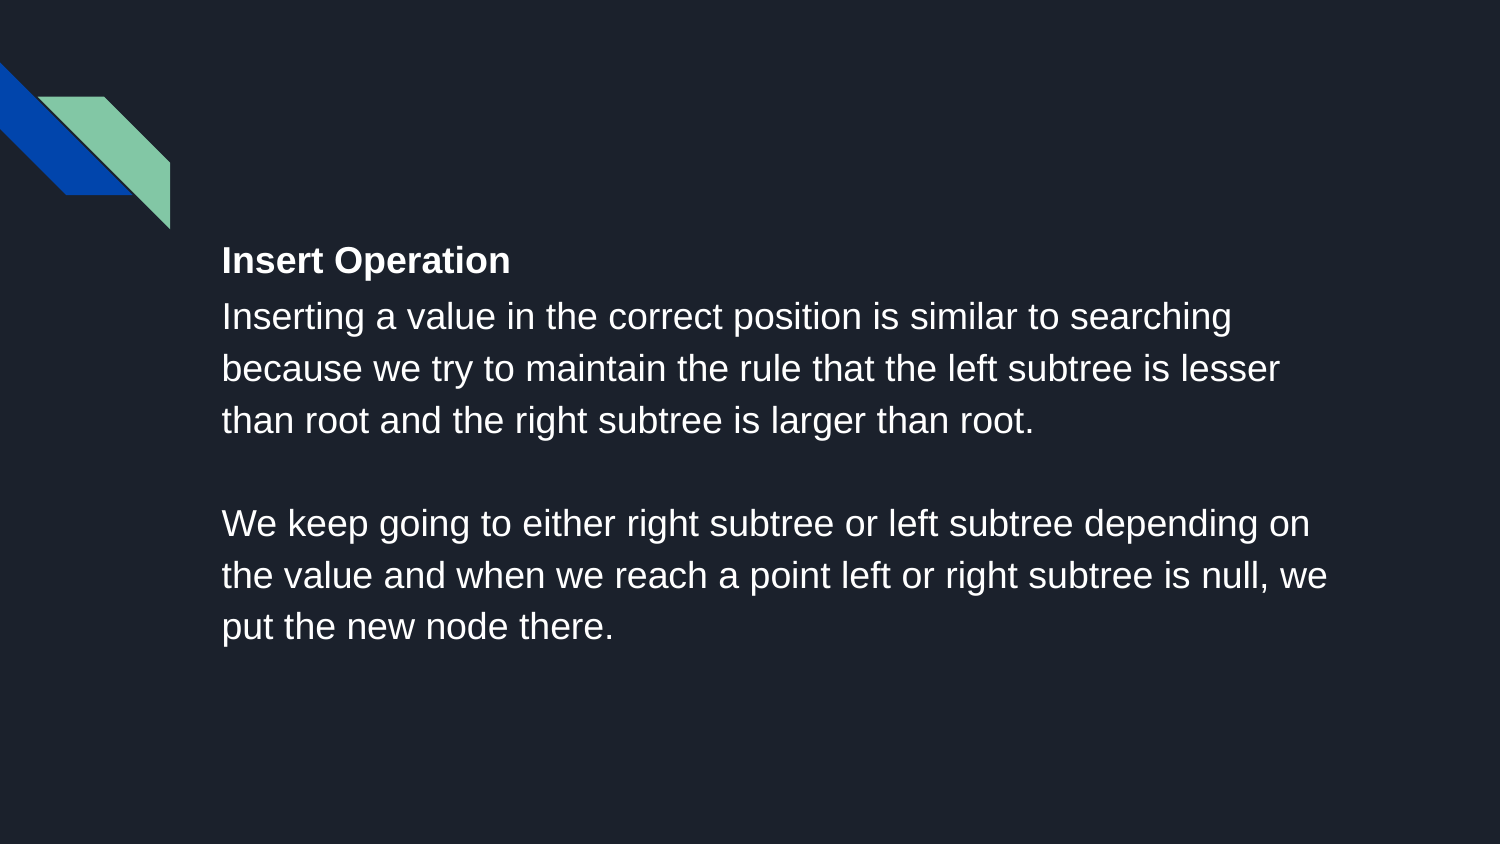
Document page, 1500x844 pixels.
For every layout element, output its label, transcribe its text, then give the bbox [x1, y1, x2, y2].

list Insert Operation Inserting a value in the correct position is similar to searching because we try to maintain the rule that the left subtree is lesser than root and the right subtree is larger than root. We keep going to either right subtree or left subtree depending on the value and when we reach a point left or right subtree is null, we put the new node there. [206, 214, 1362, 693]
